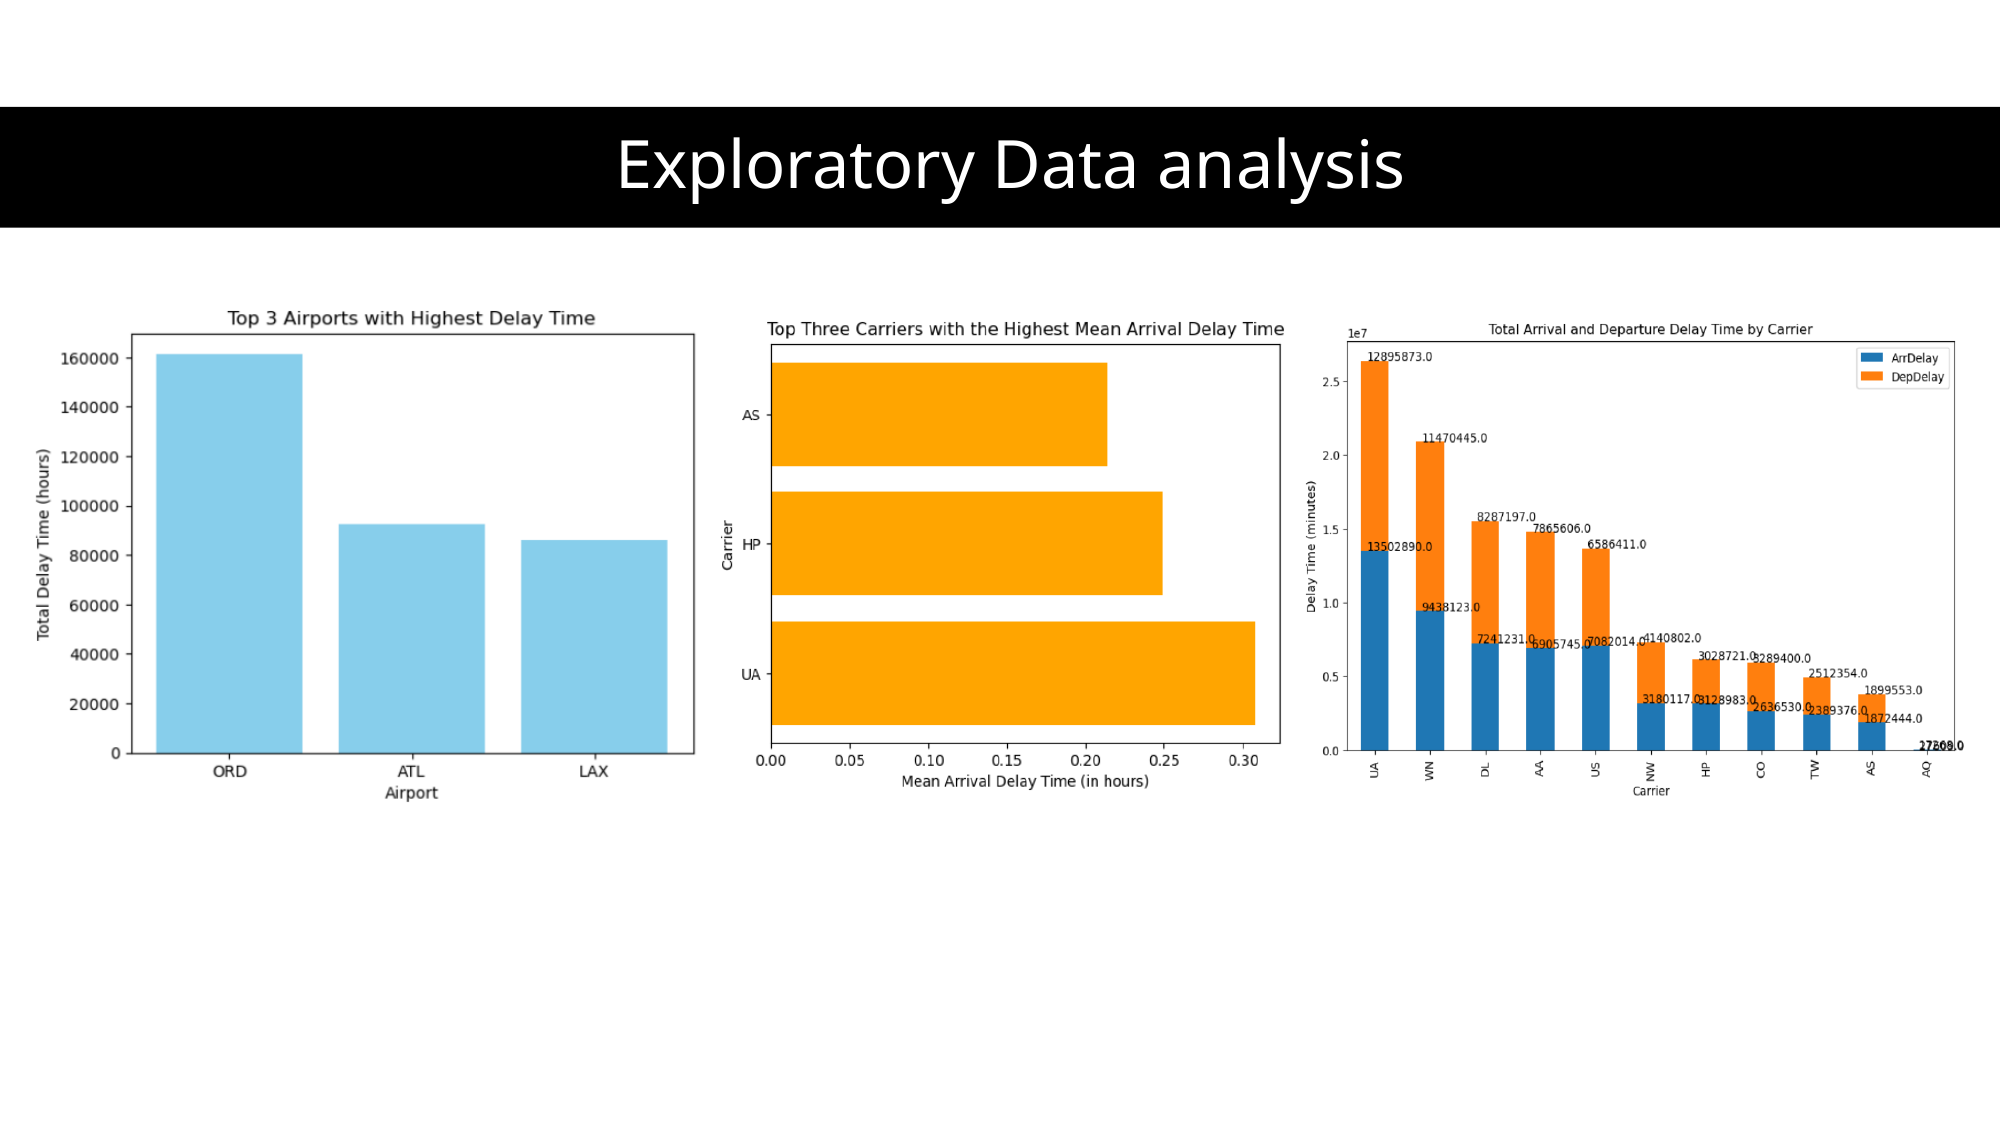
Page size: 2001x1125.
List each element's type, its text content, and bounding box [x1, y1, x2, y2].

picture [698, 310, 1972, 800]
text_box [0, 106, 2000, 229]
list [28, 310, 715, 806]
title Exploratory Data analysis [91, 105, 1931, 228]
